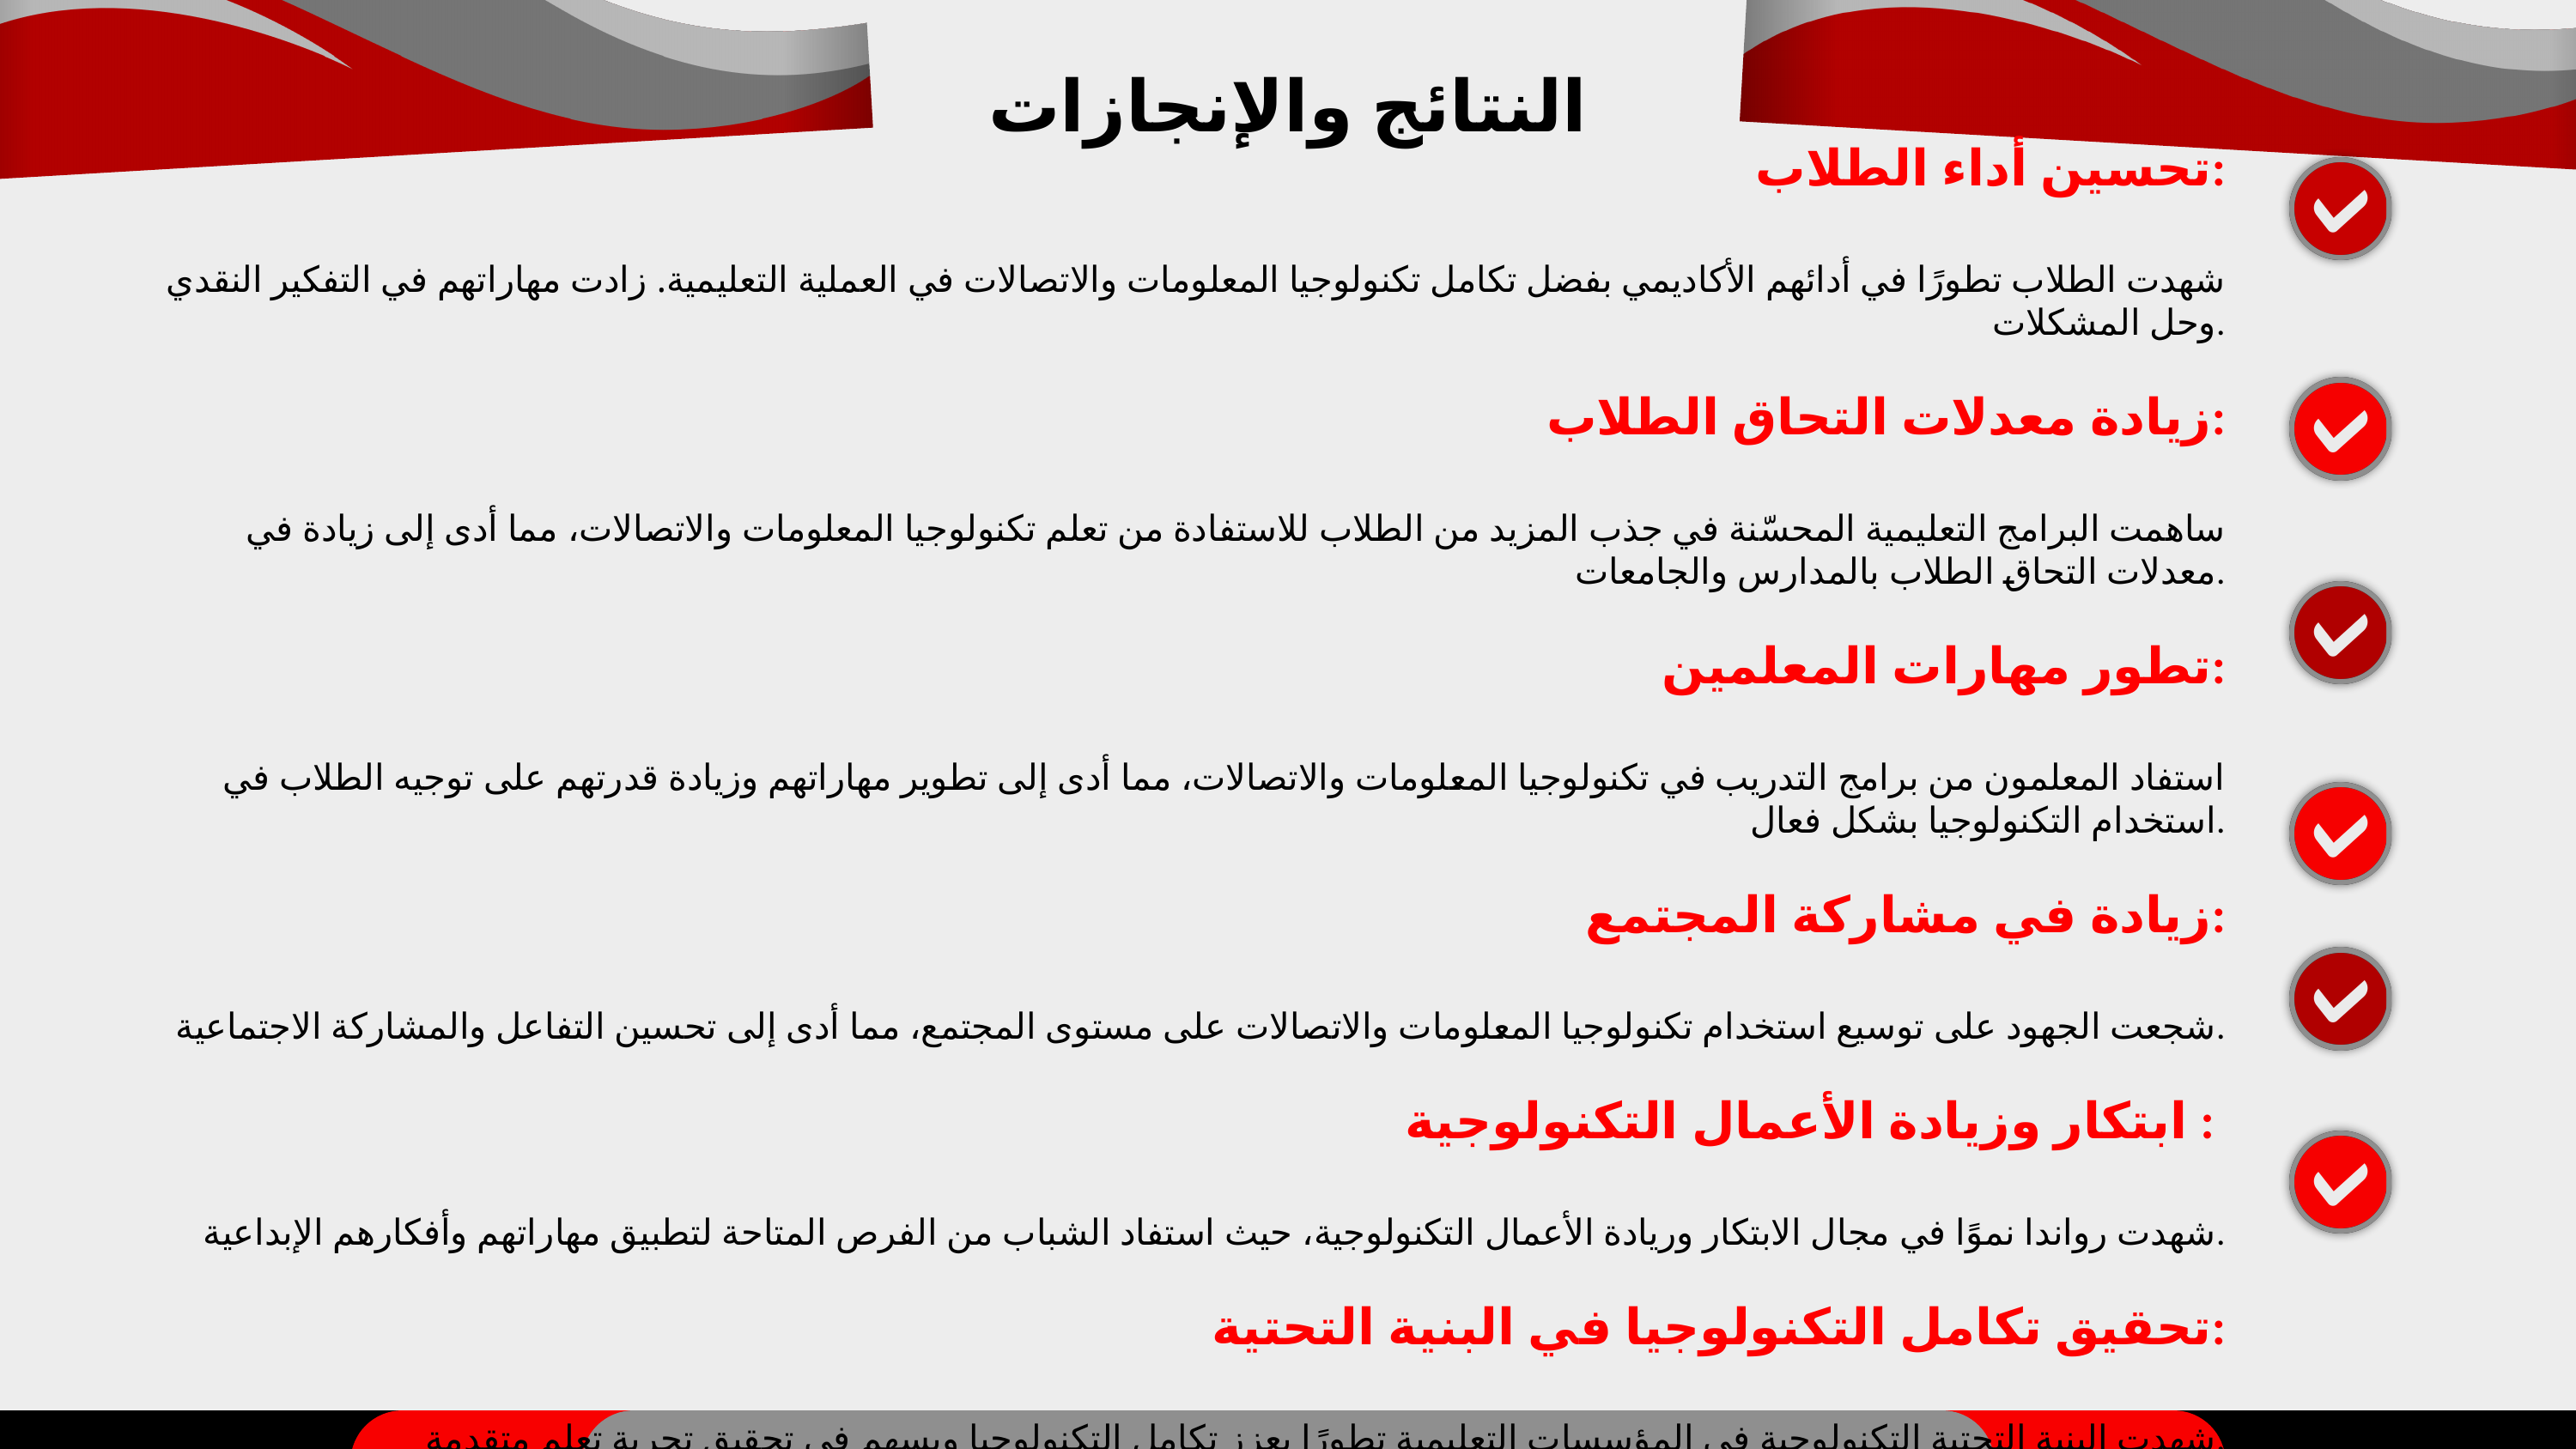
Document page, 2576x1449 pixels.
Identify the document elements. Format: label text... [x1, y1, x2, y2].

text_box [1996, 1410, 2226, 1449]
text_box النتائج والإنجازات [751, 4, 1972, 136]
text_box [0, 0, 873, 179]
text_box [2230, 1410, 2576, 1449]
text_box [0, 1410, 348, 1449]
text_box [349, 1410, 581, 1449]
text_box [2280, 1121, 2402, 1243]
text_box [2280, 572, 2402, 694]
text_box تحسين أداء الطلاب: شهدت الطلاب تطورًا في أدائهم الأكاديمي بفضل تكامل تكنولوجيا المعلومات والاتصالات في العملية التعليمية. زادت مهاراتهم في التفكير النقدي وحل المشكلات. زيادة معدلات التحاق الطلاب: ساهمت البرامج التعليمية المحسّنة في جذب المزيد من الطلاب للاستفادة من تعلم تكنولوجيا المعلومات والاتصالات، مما أدى إلى زيادة في معدلات التحاق الطلاب بالمدارس والجامعات. تطور مهارات المعلمين: استفاد المعلمون من برامج التدريب في تكنولوجيا المعلومات والاتصالات، مما أدى إلى تطوير مهاراتهم وزيادة قدرتهم على توجيه الطلاب في استخدام التكنولوجيا بشكل فعال. زيادة في مشاركة المجتمع: شجعت الجهود على توسيع استخدام تكنولوجيا المعلومات والاتصالات على مستوى المجتمع، مما أدى إلى تحسين التفاعل والمشاركة الاجتماعية. ابتكار وزيادة الأعمال التكنولوجية : شهدت رواندا نموًا في مجال الابتكار وريادة الأعمال التكنولوجية، حيث استفاد الشباب من الفرص المتاحة لتطبيق مهاراتهم وأفكارهم الإبداعية. تحقيق تكامل التكنولوجيا في البنية التحتية: شهدت البنية التحتية التكنولوجية في المؤسسات التعليمية تطورًا يعزز تكامل التكنولوجيا ويسهم في تحقيق تجربة تعلم متقدمة. [128, 136, 2226, 1407]
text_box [2280, 148, 2402, 270]
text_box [2280, 773, 2402, 894]
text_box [581, 1410, 1995, 1449]
text_box [1739, 0, 2576, 170]
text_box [2280, 938, 2402, 1059]
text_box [2280, 368, 2402, 489]
